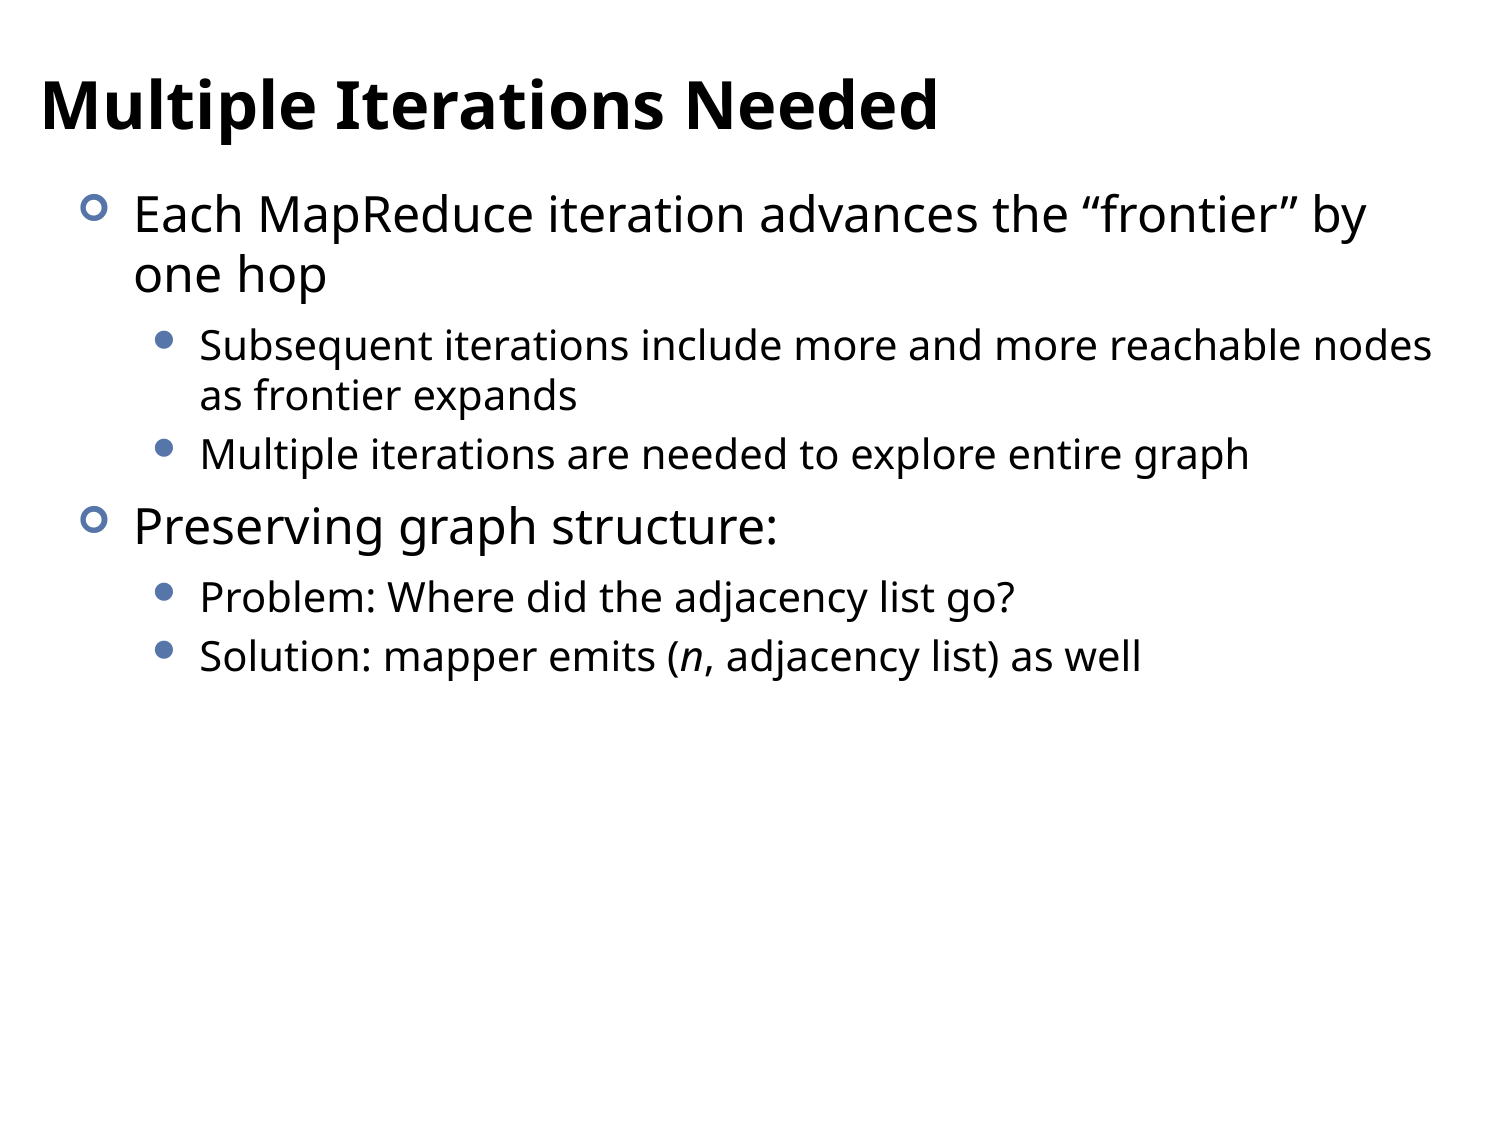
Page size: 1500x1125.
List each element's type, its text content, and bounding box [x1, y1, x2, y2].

list Each MapReduce iteration advances the “frontier” by one hop Subsequent iterations include more and more reachable nodes as frontier expands Multiple iterations are needed to explore entire graph Preserving graph structure: Problem: Where did the adjacency list go? Solution: mapper emits (n, adjacency list) as well [62, 174, 1451, 1013]
title Multiple Iterations Needed [24, 18, 1451, 188]
